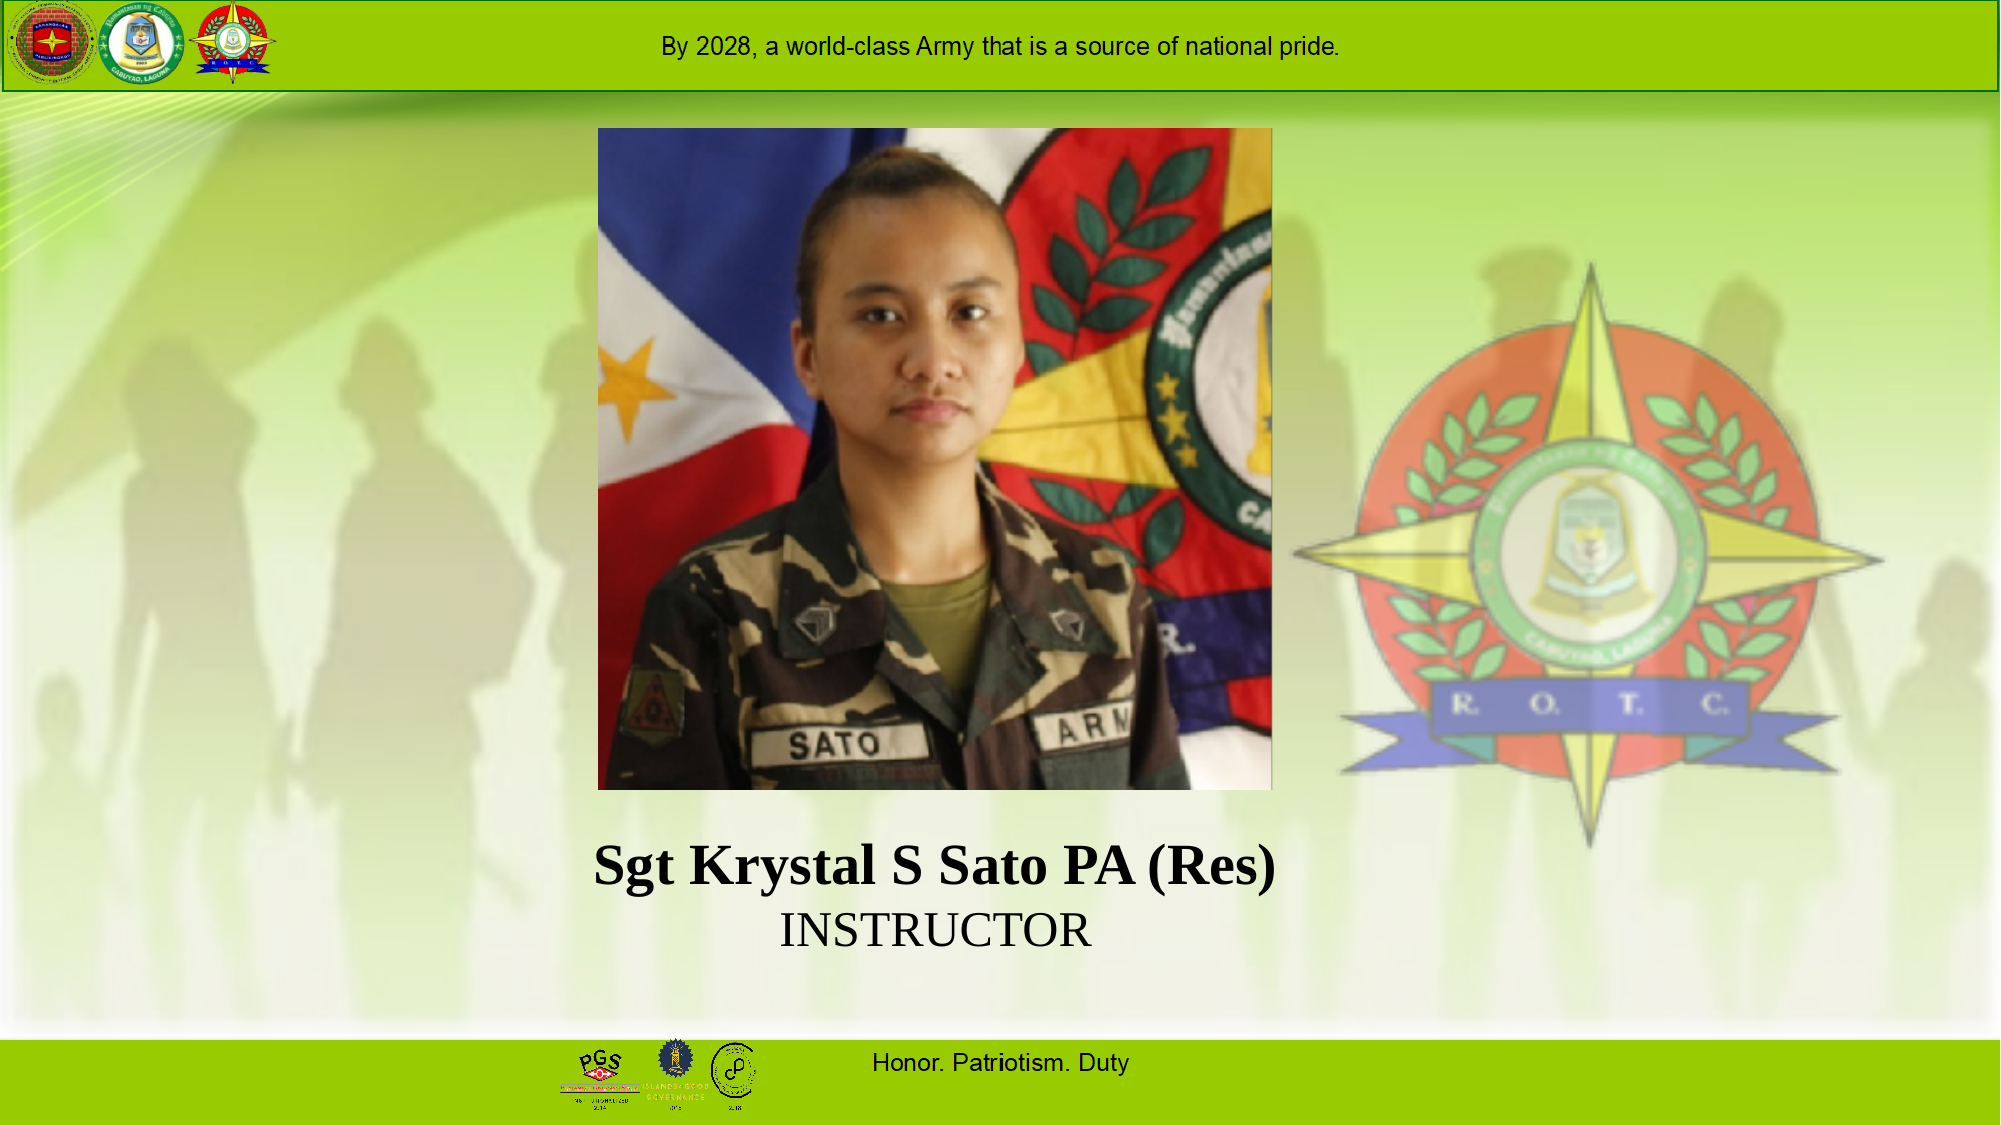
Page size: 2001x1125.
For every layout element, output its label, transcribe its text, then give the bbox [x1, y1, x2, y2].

text_box Sgt Krystal S Sato PA (Res) INSTRUCTOR [368, 818, 1503, 964]
text_box THANK YOU [13, 123, 1989, 1023]
picture [0, 0, 2001, 1125]
